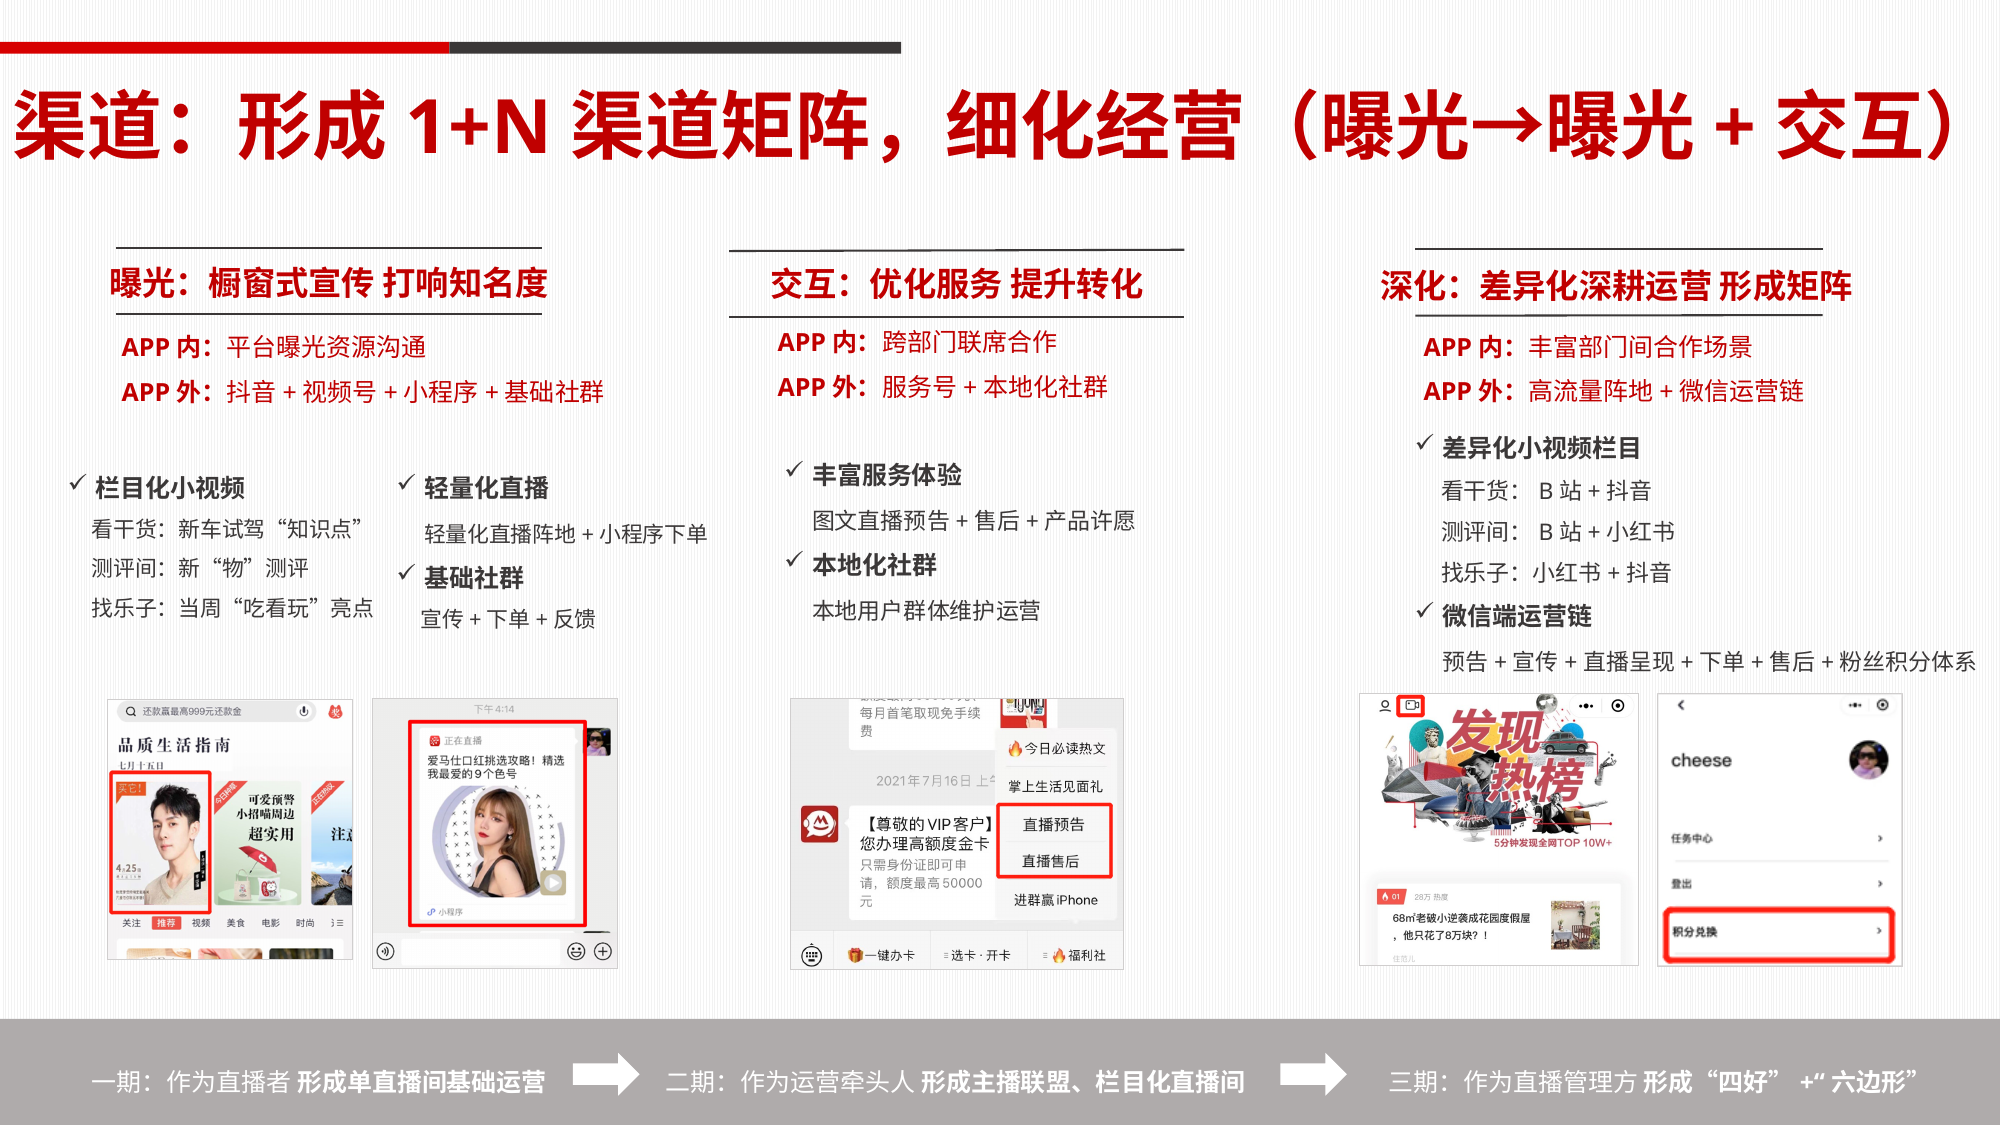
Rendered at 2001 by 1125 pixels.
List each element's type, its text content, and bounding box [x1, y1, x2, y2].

picture [1657, 693, 1903, 967]
text_box [576, 1050, 642, 1099]
text_box 渠道：形成1+N渠道矩阵，细化经营（曝光→曝光+交互） [0, 71, 2000, 177]
text_box 丰富服务体验 图文直播预告+售后+产品许愿 本地化社群 本地用户群体维护运营 [769, 437, 1271, 632]
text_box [1354, 248, 1879, 316]
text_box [86, 248, 656, 411]
text_box APP内：丰富部门间合作场景 APP外：高流量阵地+微信运营链 [1408, 323, 1859, 410]
text_box [1279, 1062, 1290, 1086]
text_box 三期：作为直播管理方 形成“四好”+“六边形” [1290, 1044, 2000, 1105]
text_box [729, 249, 1185, 318]
picture [372, 698, 618, 969]
text_box 栏目化小视频 看干货：新车试驾“知识点” 测评间：新“物”测评 找乐子：当周“吃看玩”亮点 [52, 450, 381, 628]
picture [790, 698, 1124, 970]
text_box 二期：作为运营牵头人 形成主播联盟、栏目化直播间 [642, 1044, 1270, 1105]
text_box 差异化小视频栏目 看干货：B站+抖音 测评间：B站+小红书 找乐子：小红书+抖音 微信端运营链 预告+宣传+直播呈现+下单+售后+粉丝积分体系 [1399, 410, 2000, 684]
text_box 一期：作为直播者 形成单直播间基础运营 [62, 1044, 576, 1105]
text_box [0, 41, 902, 54]
text_box APP内：跨部门联席合作 APP外：服务号+本地化社群 [762, 318, 1250, 409]
text_box 轻量化直播 轻量化直播阵地+小程序下单 基础社群 宣传+下单+反馈 [381, 450, 739, 639]
text_box [0, 1018, 2000, 1125]
picture [1359, 693, 1639, 966]
picture [107, 699, 353, 960]
